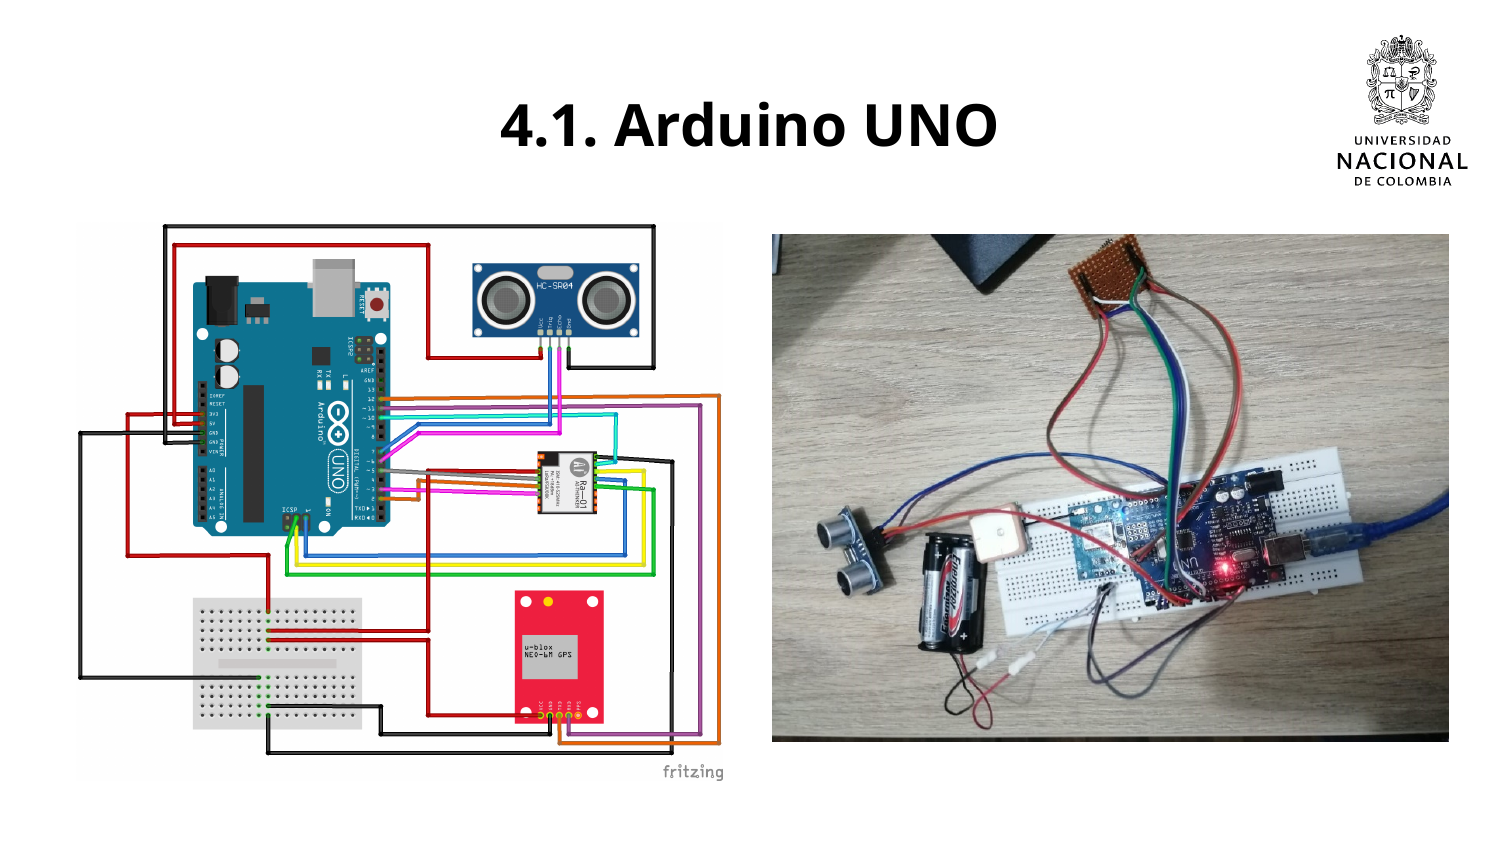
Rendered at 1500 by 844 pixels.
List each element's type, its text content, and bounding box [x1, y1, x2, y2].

title 4.1. Arduino UNO [51, 72, 1310, 167]
picture [1315, 12, 1490, 208]
picture [772, 233, 1450, 742]
picture [76, 222, 724, 781]
